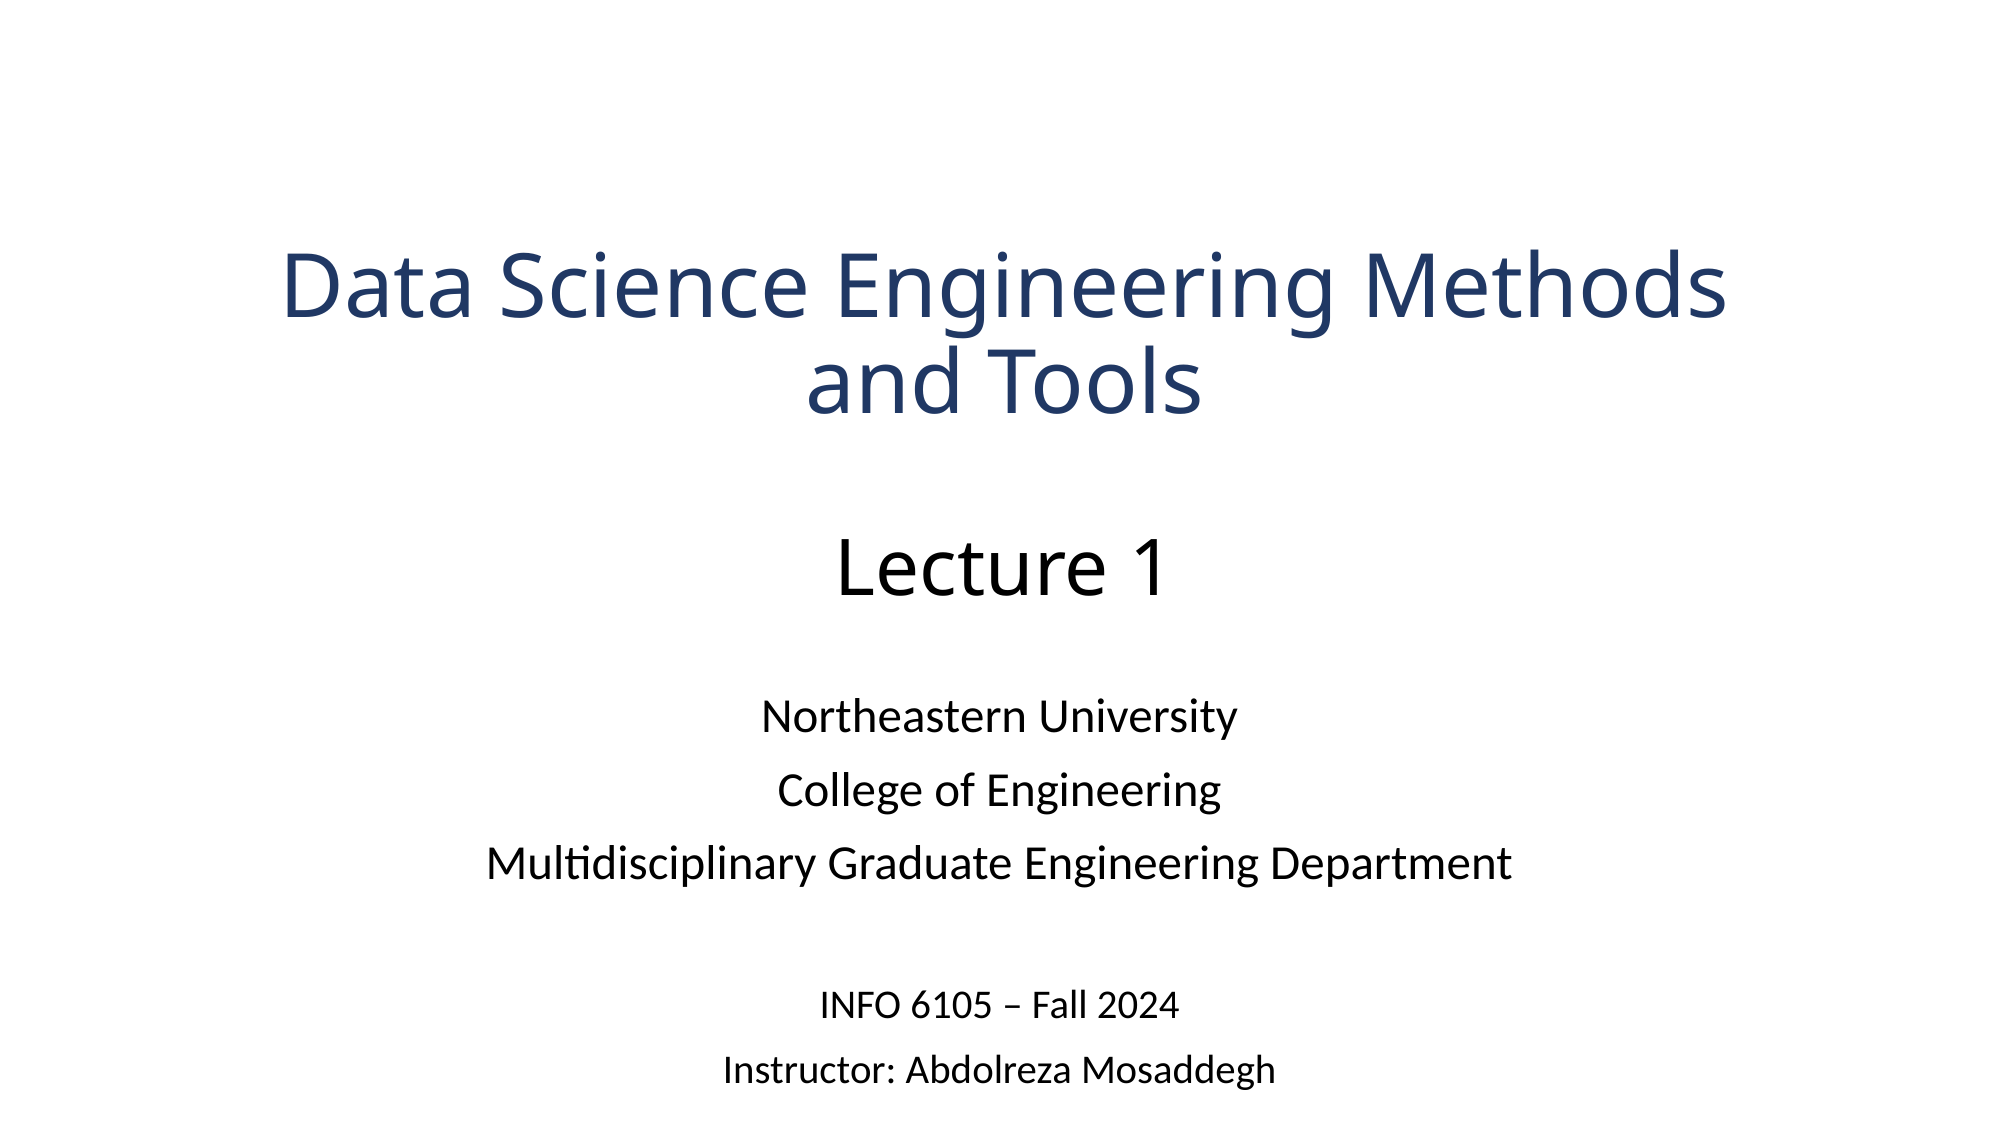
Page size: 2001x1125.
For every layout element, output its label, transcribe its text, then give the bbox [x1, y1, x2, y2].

subtitle Northeastern University College of Engineering Multidisciplinary Graduate Engineering Department INFO 6105 – Fall 2024 Instructor: Abdolreza Mosaddegh [249, 683, 1750, 1102]
title Data Science Engineering Methods and Tools Lecture 1 [254, 228, 1755, 621]
